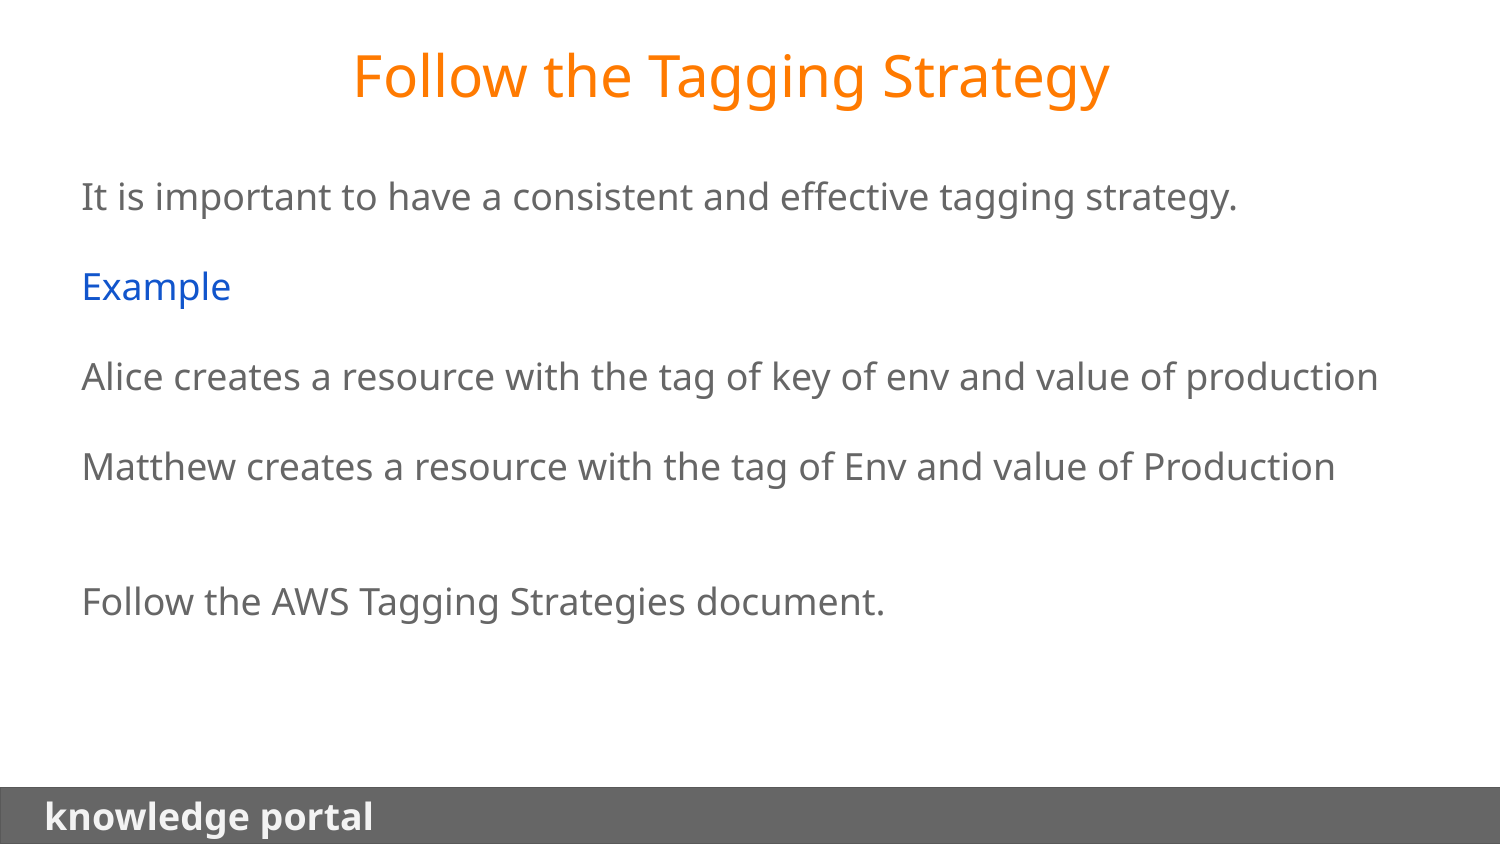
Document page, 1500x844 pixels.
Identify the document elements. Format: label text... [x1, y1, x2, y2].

text_box [60, 285, 1422, 598]
text_box knowledge portal [0, 787, 1500, 844]
text_box It is important to have a consistent and effective tagging strategy. Example Alice creates a resource with the tag of key of env and value of production Matthew creates a resource with the tag of Env and value of Production Follow the AWS Tagging Strategies document. [66, 157, 1417, 422]
subtitle Follow the Tagging Strategy [25, 23, 1438, 131]
